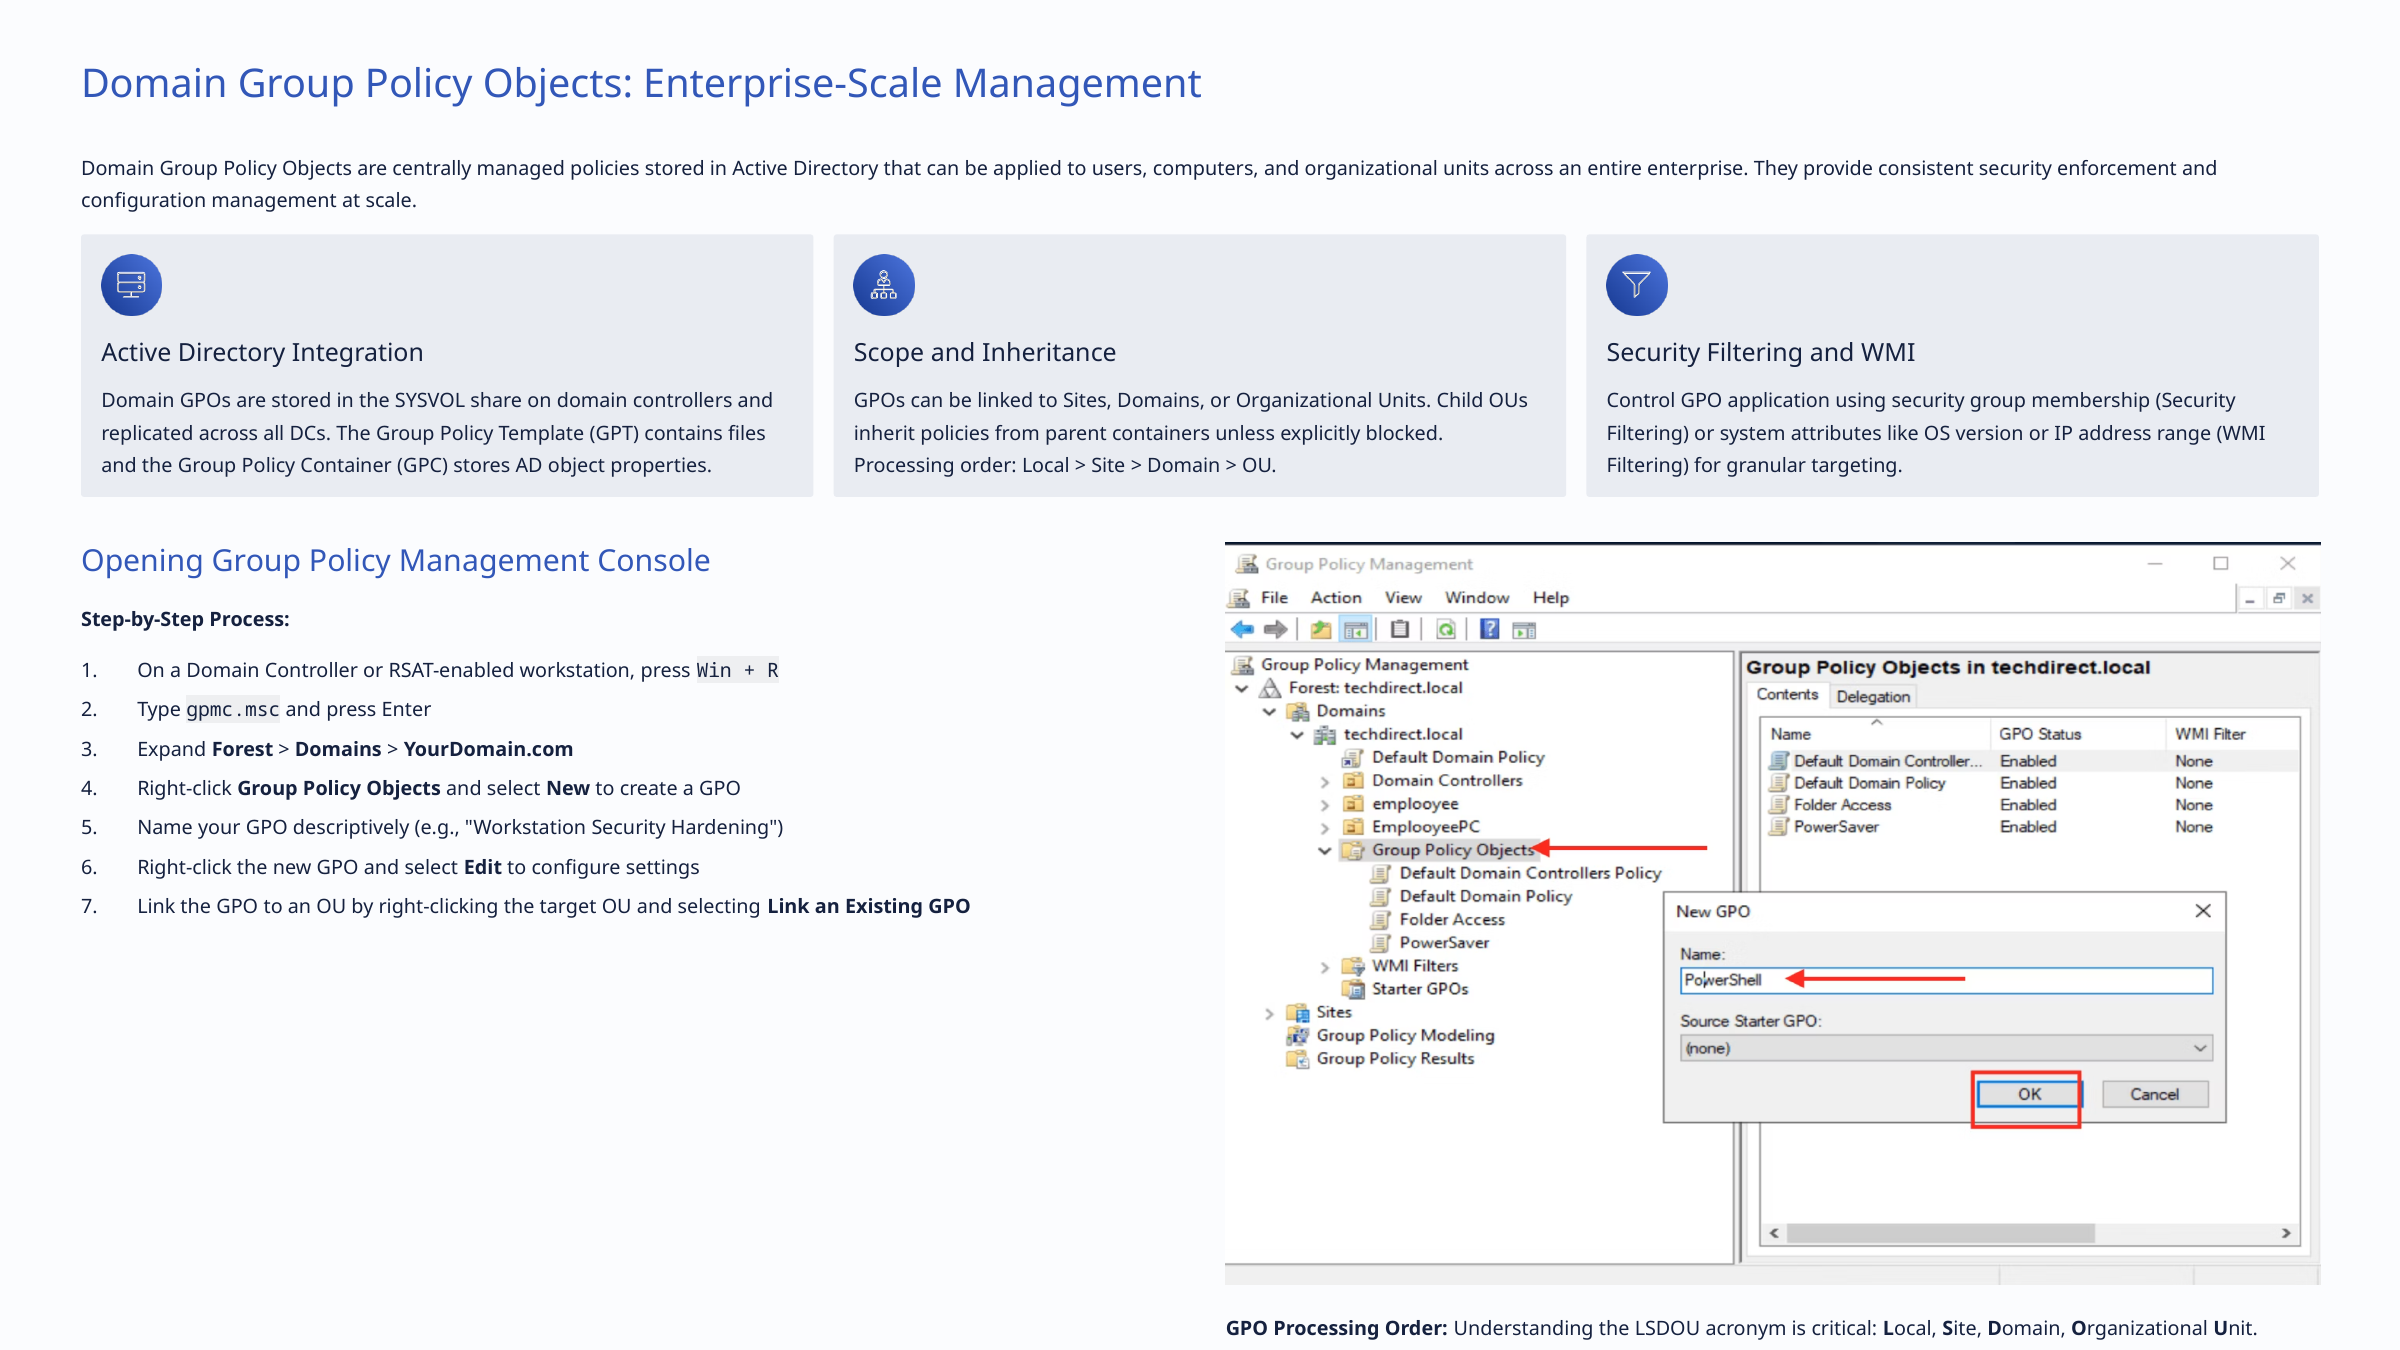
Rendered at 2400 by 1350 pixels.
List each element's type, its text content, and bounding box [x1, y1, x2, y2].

text_box Opening Group Policy Management Console [81, 539, 709, 578]
text_box Expand Forest > Domains > YourDomain.com [80, 727, 1176, 761]
text_box On a Domain Controller or RSAT-enabled workstation, press Win + R [80, 648, 1176, 682]
text_box Domain Group Policy Objects are centrally managed policies stored in Active Directory that can be applied to users, computers, and organizational units across an entire enterprise. They provide consistent security enforcement and configuration management at scale. [80, 146, 2319, 212]
text_box Right-click Group Policy Objects and select New to create a GPO [80, 767, 1176, 800]
text_box Scope and Inheritance [853, 335, 1122, 368]
text_box GPO Processing Order: Understanding the LSDOU acronym is critical: Local, Site, Domain, Organizational Unit. Settings applied later override earlier ones unless "Enforced" or "Block Inheritance" is configured. [1225, 1307, 2321, 1350]
text_box Security Filtering and WMI [1606, 335, 1933, 368]
text_box Domain Group Policy Objects: Enterprise-Scale Management [80, 55, 1227, 107]
picture [1225, 542, 2321, 1285]
text_box Right-click the new GPO and select Edit to configure settings [80, 846, 1176, 879]
text_box GPOs can be linked to Sites, Domains, or Organizational Units. Child OUs inherit policies from parent containers unless explicitly blocked. Processing order: Local > Site > Domain > OU. [853, 379, 1546, 477]
text_box Control GPO application using security group membership (Security Filtering) or system attributes like OS version or IP address range (WMI Filtering) for granular targeting. [1606, 379, 2299, 477]
text_box Domain GPOs are stored in the SYSVOL share on domain controllers and replicated across all DCs. The Group Policy Template (GPT) contains files and the Group Policy Container (GPC) stores AD object properties. [101, 379, 794, 477]
text_box Link the GPO to an OU by right-clicking the target OU and selecting Link an Existing GPO [80, 885, 1176, 919]
picture [853, 254, 915, 316]
text_box [1586, 234, 2319, 497]
text_box Step-by-Step Process: [80, 598, 1176, 631]
text_box Type gpmc.msc and press Enter [80, 688, 1176, 721]
picture [1606, 254, 1668, 316]
text_box [833, 234, 1567, 497]
picture [101, 254, 163, 316]
text_box Name your GPO descriptively (e.g., "Workstation Security Hardening") [80, 806, 1176, 840]
text_box Active Directory Integration [101, 335, 434, 368]
text_box [81, 234, 814, 497]
